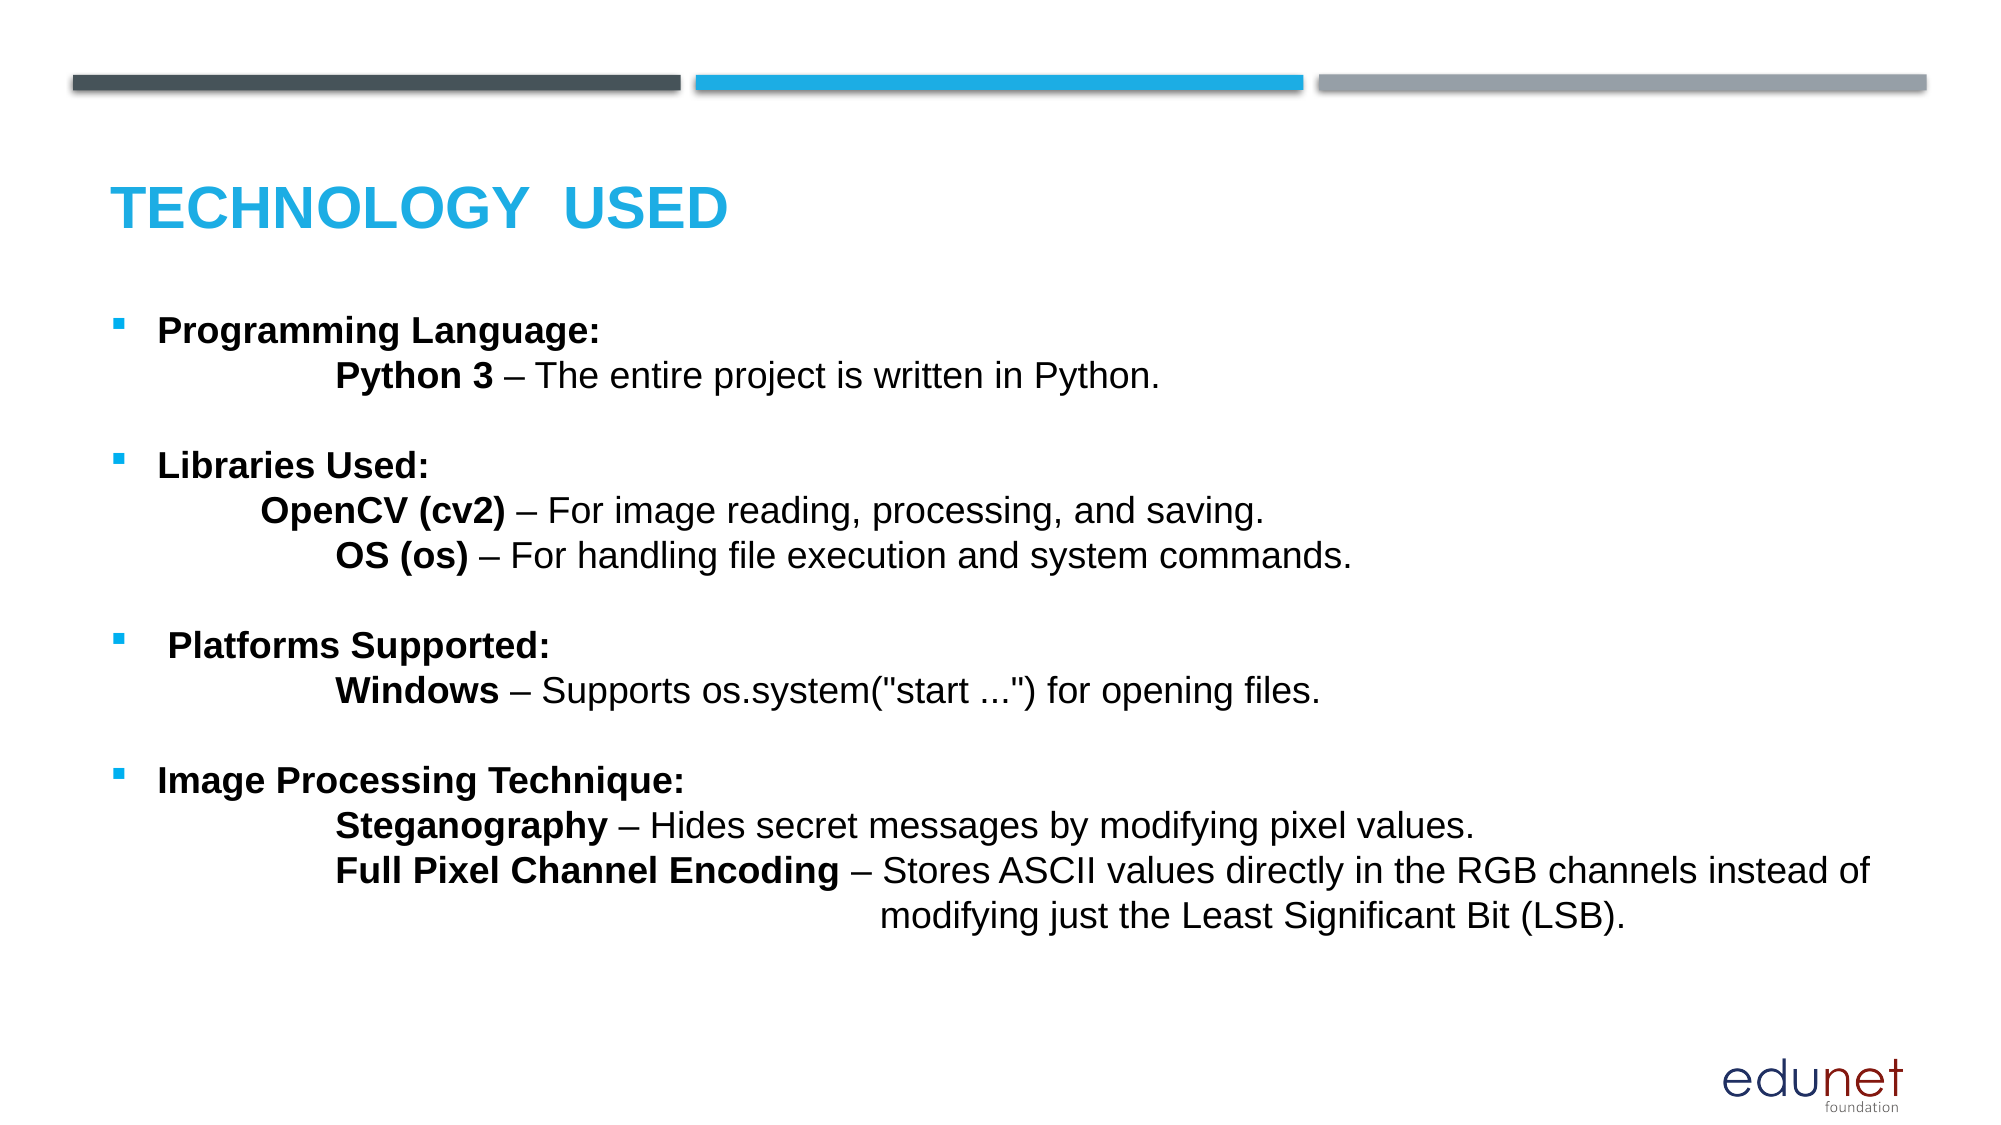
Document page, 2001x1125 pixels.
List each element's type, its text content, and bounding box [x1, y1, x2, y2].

picture [1719, 1056, 1905, 1116]
title Technology used [95, 160, 1905, 248]
text_box Programming Language: Python 3 – The entire project is written in Python. Libraries Used: OpenCV (cv2) – For image reading, processing, and saving. OS (os) – For handling file execution and system commands. Platforms Supported: Windows – Supports os.system("start ...") for opening files. Image Processing Technique: Steganography – Hides secret messages by modifying pixel values. Full Pixel Channel Encoding – Stores ASCII values directly in the RGB channels instead of modifying just the Least Significant Bit (LSB). [95, 299, 2000, 989]
